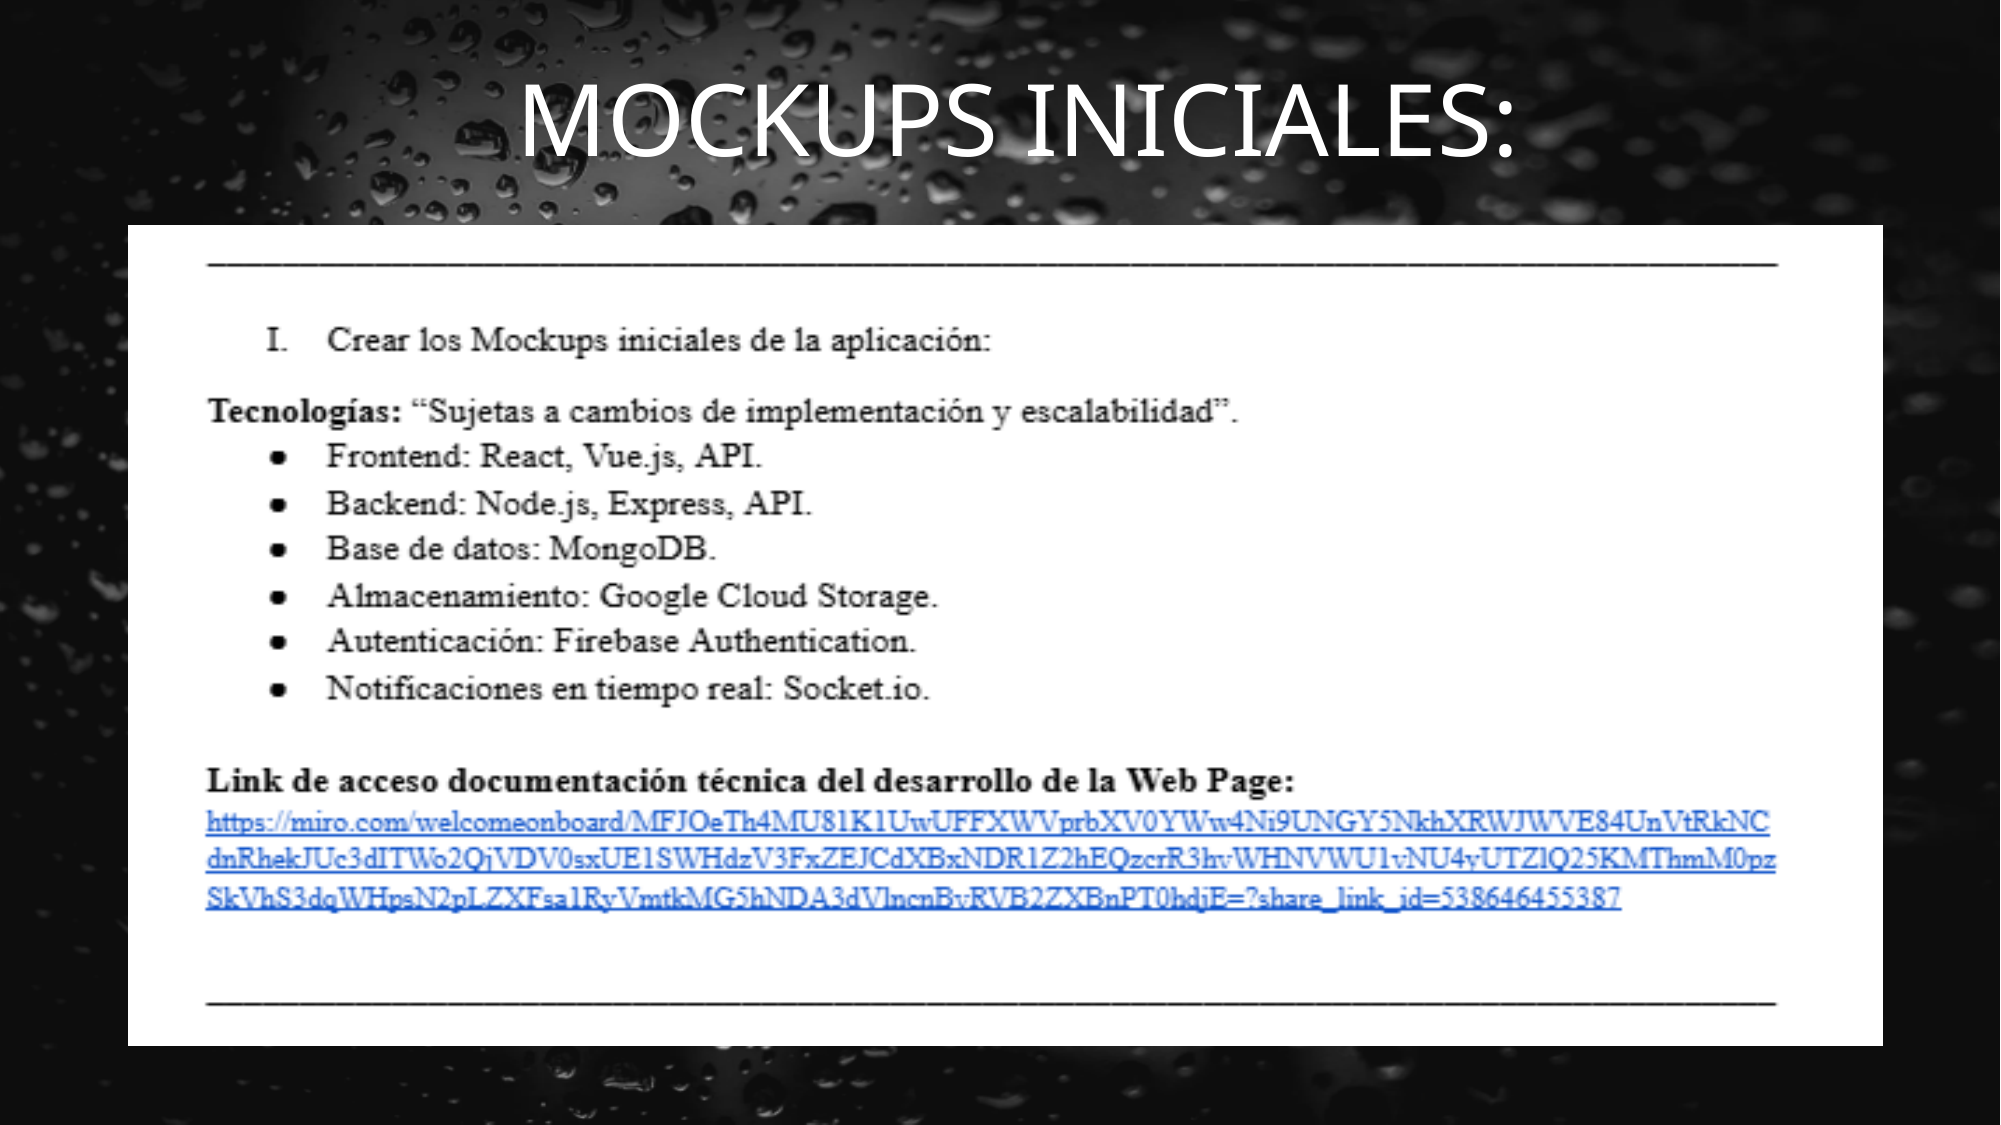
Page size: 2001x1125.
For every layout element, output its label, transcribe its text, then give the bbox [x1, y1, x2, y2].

text_box MOCKUPS INICIALES: [105, 49, 1932, 185]
picture [0, 0, 2000, 1125]
